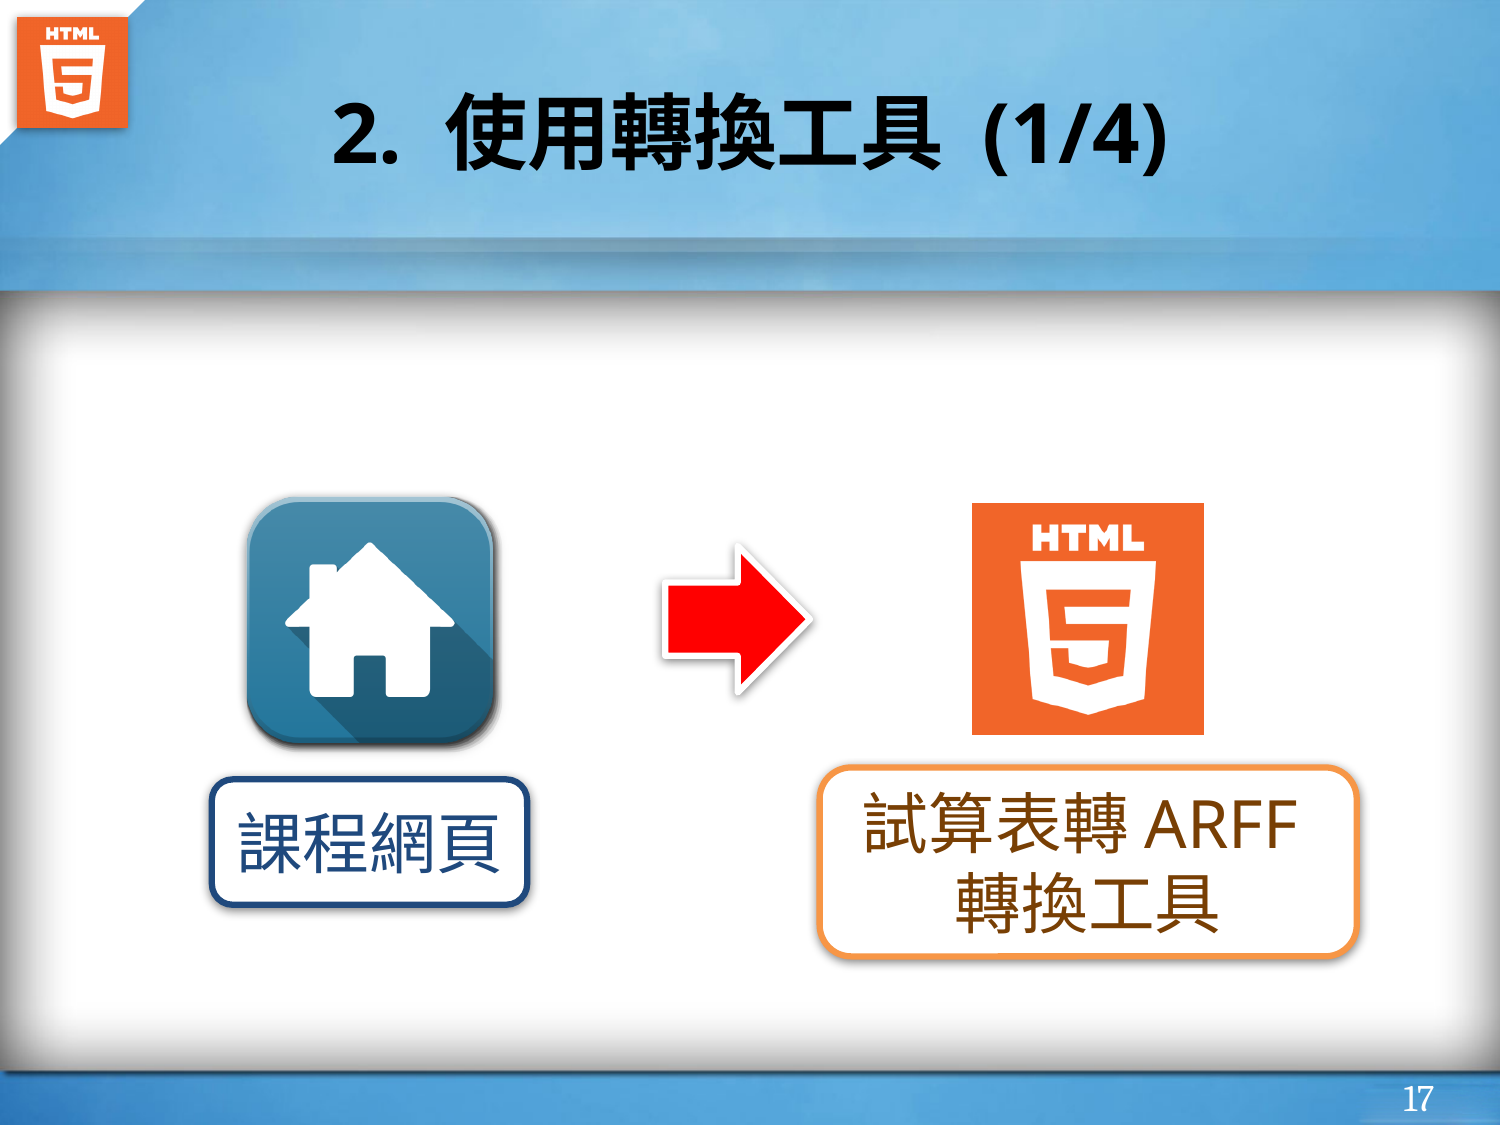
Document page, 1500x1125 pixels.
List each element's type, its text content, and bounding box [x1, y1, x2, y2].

text_box [665, 545, 811, 693]
text_box 課程網頁 [211, 779, 528, 905]
title 2. 使用轉換工具 (1/4) [78, 27, 1422, 232]
picture [0, 0, 1500, 1125]
slide_number ‹#› [1350, 1074, 1488, 1118]
text_box [0, 0, 145, 145]
text_box 試算表轉ARFF轉換工具 [819, 767, 1357, 957]
